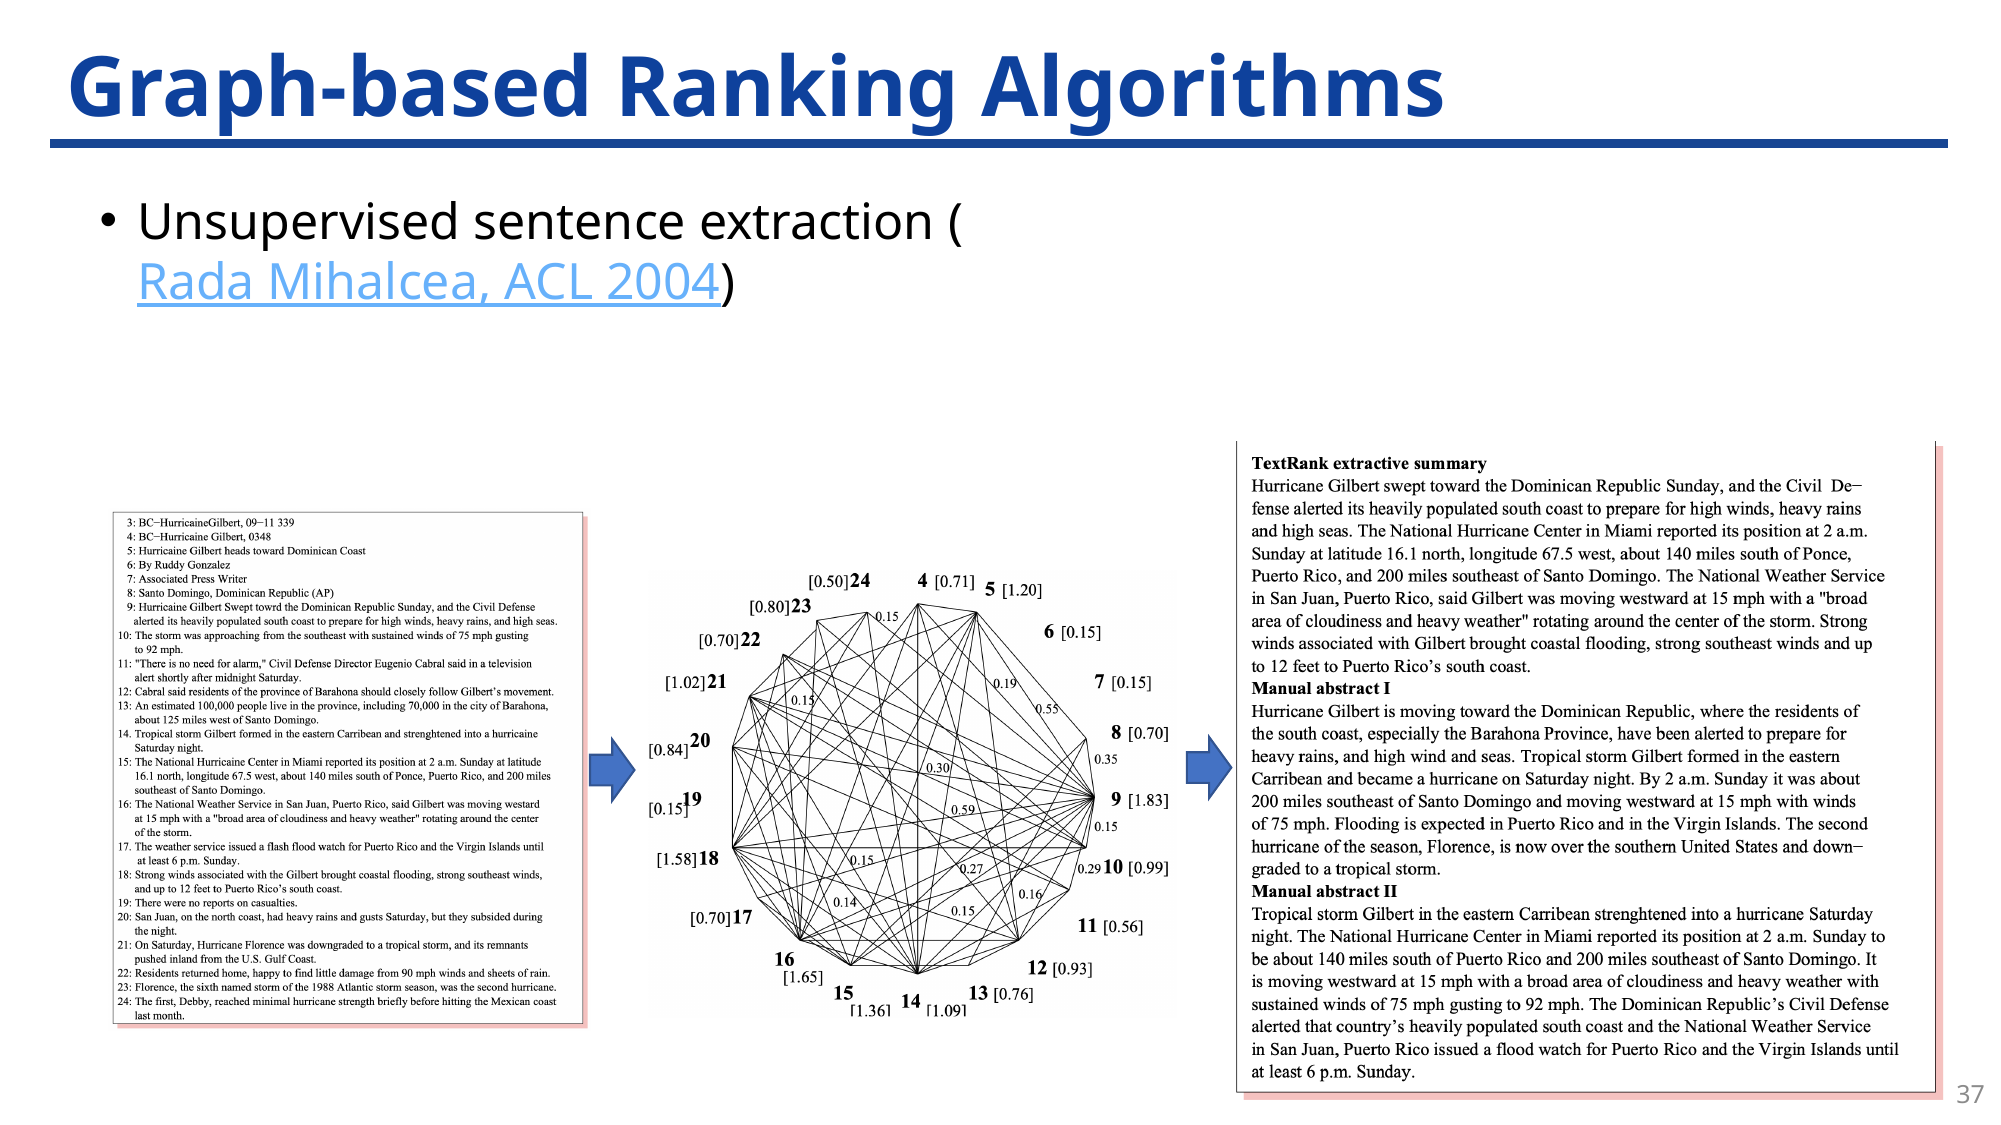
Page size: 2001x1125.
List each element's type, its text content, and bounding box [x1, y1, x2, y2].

text_box [1185, 733, 1229, 802]
text_box [591, 736, 636, 804]
slide_number 37 [1899, 1065, 2000, 1125]
picture [648, 570, 1177, 1018]
title Graph-based Ranking Algorithms [51, 39, 1947, 140]
picture [1229, 441, 1952, 1107]
picture [107, 508, 591, 1031]
